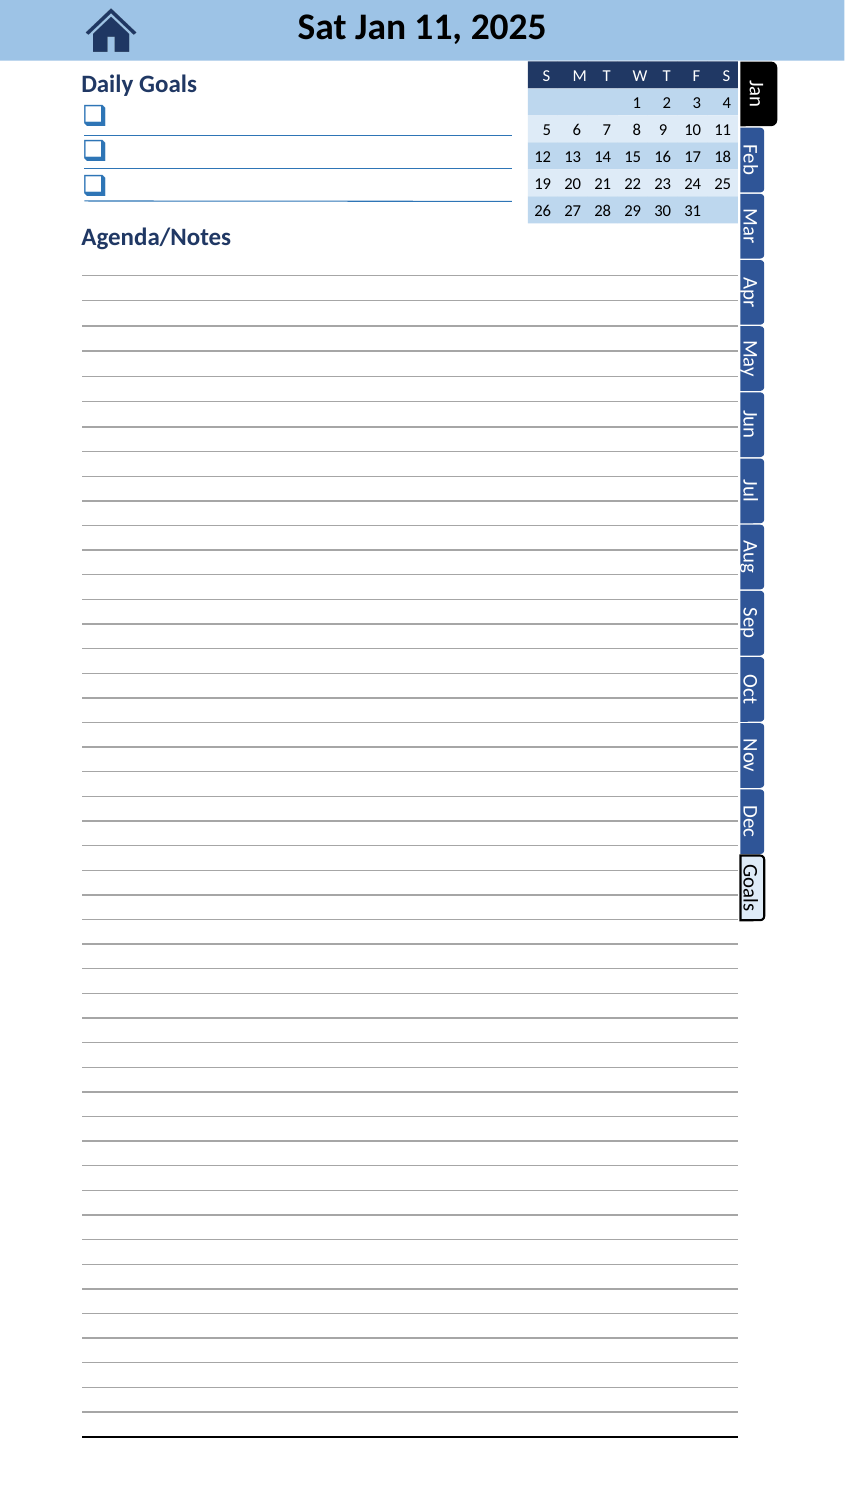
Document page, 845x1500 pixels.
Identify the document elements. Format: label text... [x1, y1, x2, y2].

picture [82, 1, 140, 59]
list Sat Jan 11, 2025 [190, 0, 655, 61]
